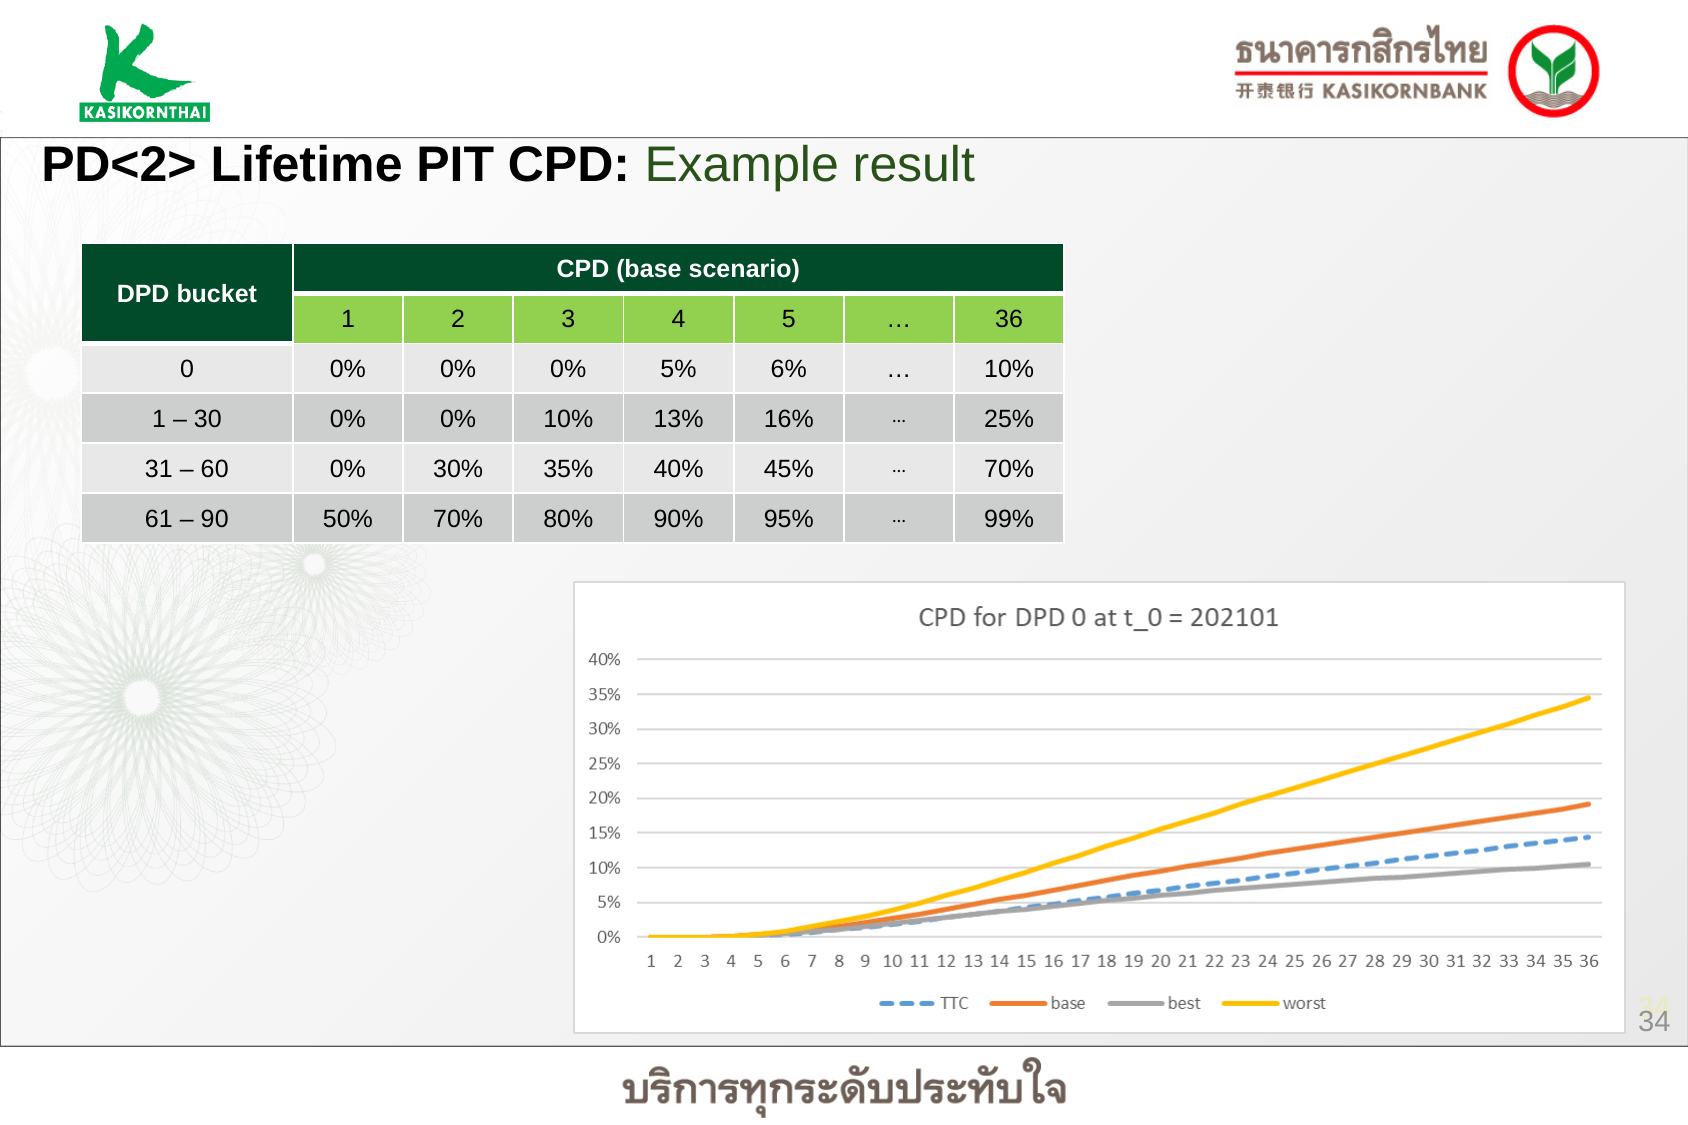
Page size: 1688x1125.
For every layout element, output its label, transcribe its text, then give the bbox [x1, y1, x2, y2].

table_cell 0% [294, 444, 402, 492]
table_cell 0% [404, 344, 512, 392]
table_cell 0% [514, 344, 623, 392]
table_cell 10% [955, 344, 1063, 392]
table_cell 35% [514, 444, 623, 492]
table_cell 70% [955, 444, 1063, 492]
table_cell 99% [955, 494, 1063, 542]
table_cell 3 [514, 296, 623, 343]
table_cell … [845, 344, 953, 392]
table_cell 31 – 60 [82, 444, 292, 492]
table_cell 6% [735, 344, 843, 392]
picture [1233, 23, 1601, 120]
picture [79, 23, 210, 122]
table_cell 0 [82, 346, 292, 392]
table_cell 2 [404, 296, 512, 343]
table_cell 1 – 30 [82, 394, 292, 442]
picture [572, 581, 1626, 1034]
table_cell 95% [735, 494, 843, 542]
table_header CPD (base scenario) [294, 244, 1063, 291]
table_cell 5% [624, 344, 733, 392]
table_cell 45% [735, 444, 843, 492]
table_cell 0% [404, 394, 512, 442]
table_cell 70% [404, 494, 512, 542]
table_cell 80% [514, 494, 623, 542]
table_cell 30% [404, 444, 512, 492]
table_cell … [845, 296, 953, 343]
table_cell 61 – 90 [82, 494, 292, 542]
table_cell 40% [624, 444, 733, 492]
table_cell 25% [955, 394, 1063, 442]
table_cell 10% [514, 394, 623, 442]
table_cell 36 [955, 296, 1063, 343]
table_cell 4 [624, 296, 733, 343]
table_cell … [845, 444, 953, 492]
text_box PD<2> Lifetime PIT CPD: Example result [26, 123, 1469, 199]
table_cell 0% [294, 394, 402, 442]
table_cell … [845, 494, 953, 542]
table_cell 1 [294, 296, 402, 343]
table_cell 50% [294, 494, 402, 542]
table_header DPD bucket [82, 244, 292, 341]
table_cell 13% [624, 394, 733, 442]
table_cell 5 [735, 296, 843, 343]
table_cell … [845, 394, 953, 442]
table_cell 0% [294, 344, 402, 392]
picture [0, 1049, 1688, 1125]
table_cell 90% [624, 494, 733, 542]
table_cell 16% [735, 394, 843, 442]
